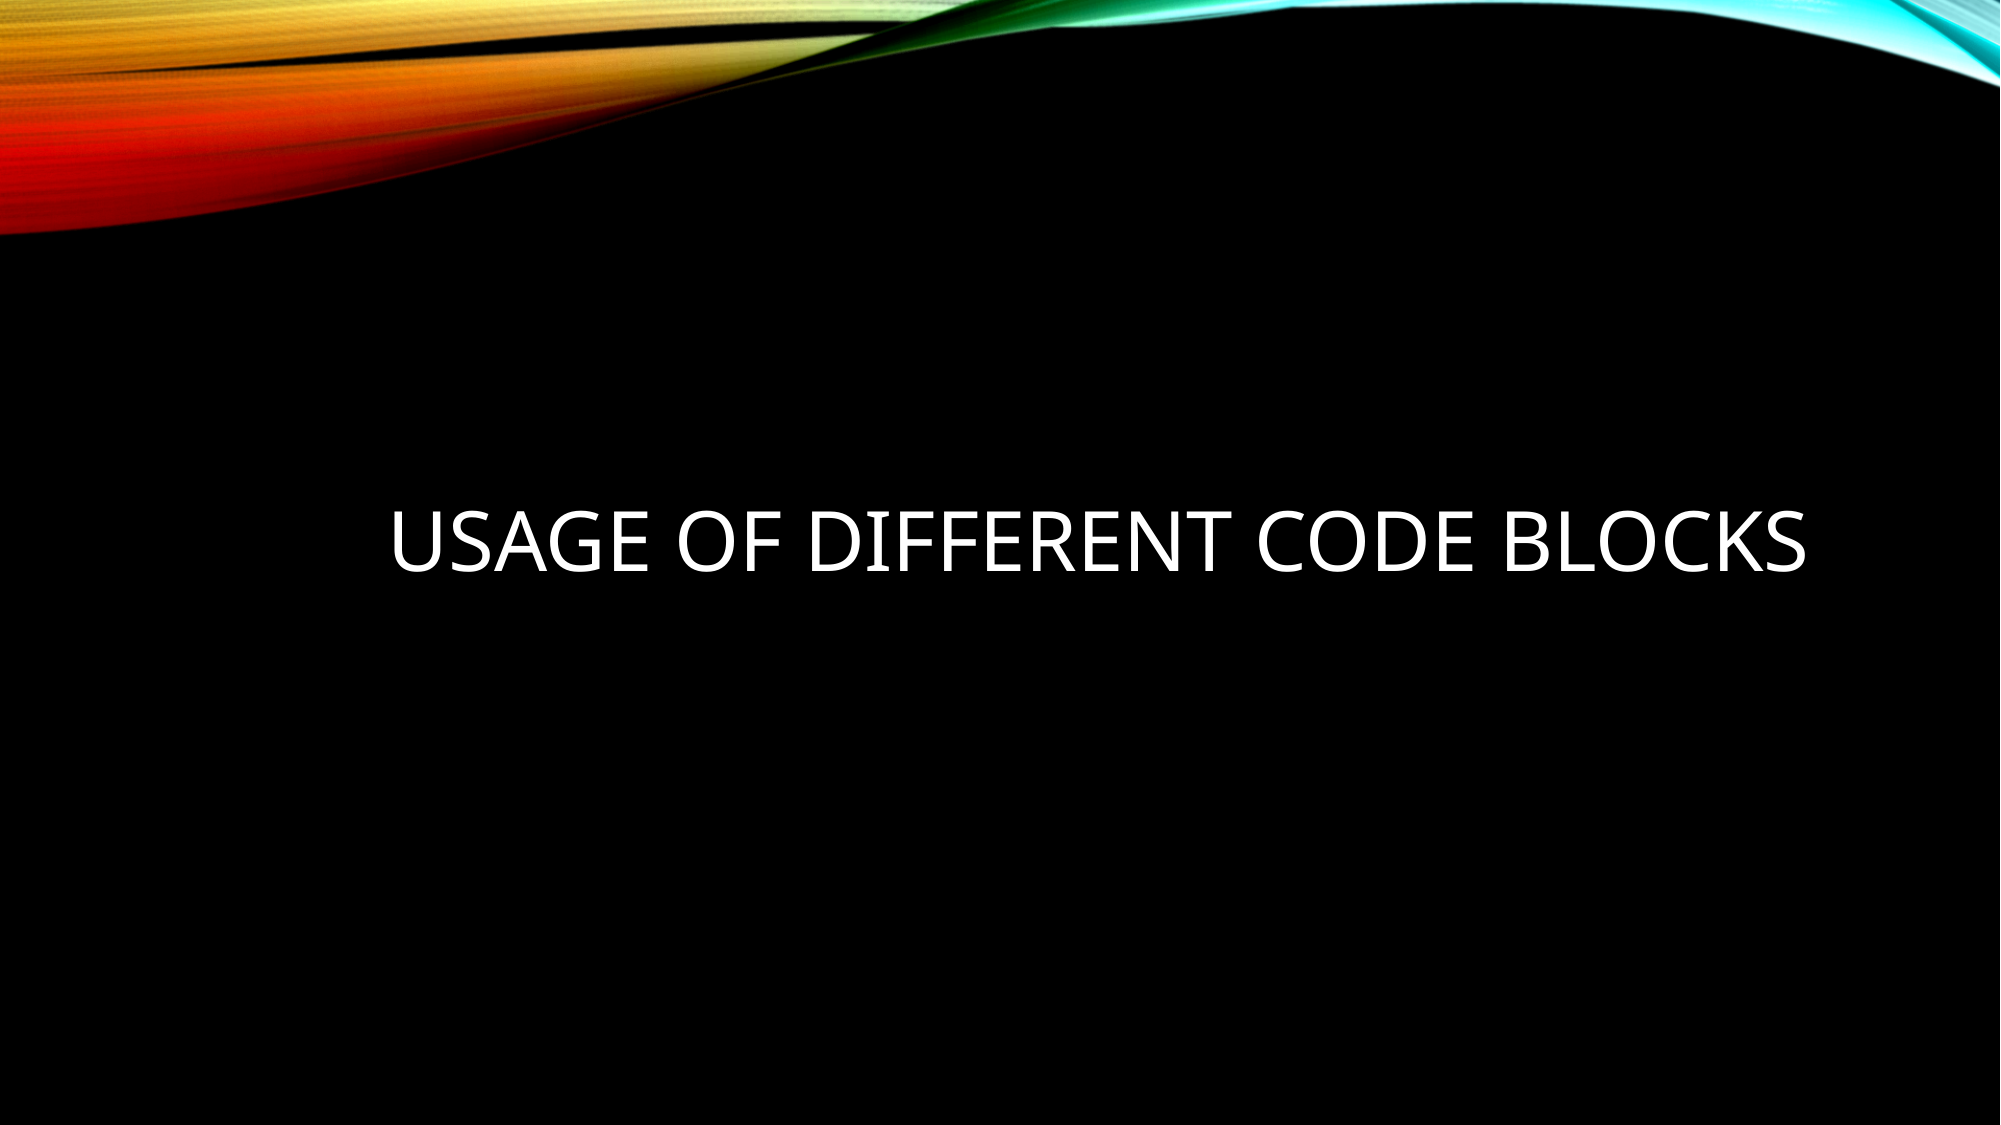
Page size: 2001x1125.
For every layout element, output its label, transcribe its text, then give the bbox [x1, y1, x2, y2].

picture [0, 0, 2000, 237]
title Usage of different code blocks [174, 438, 1826, 651]
